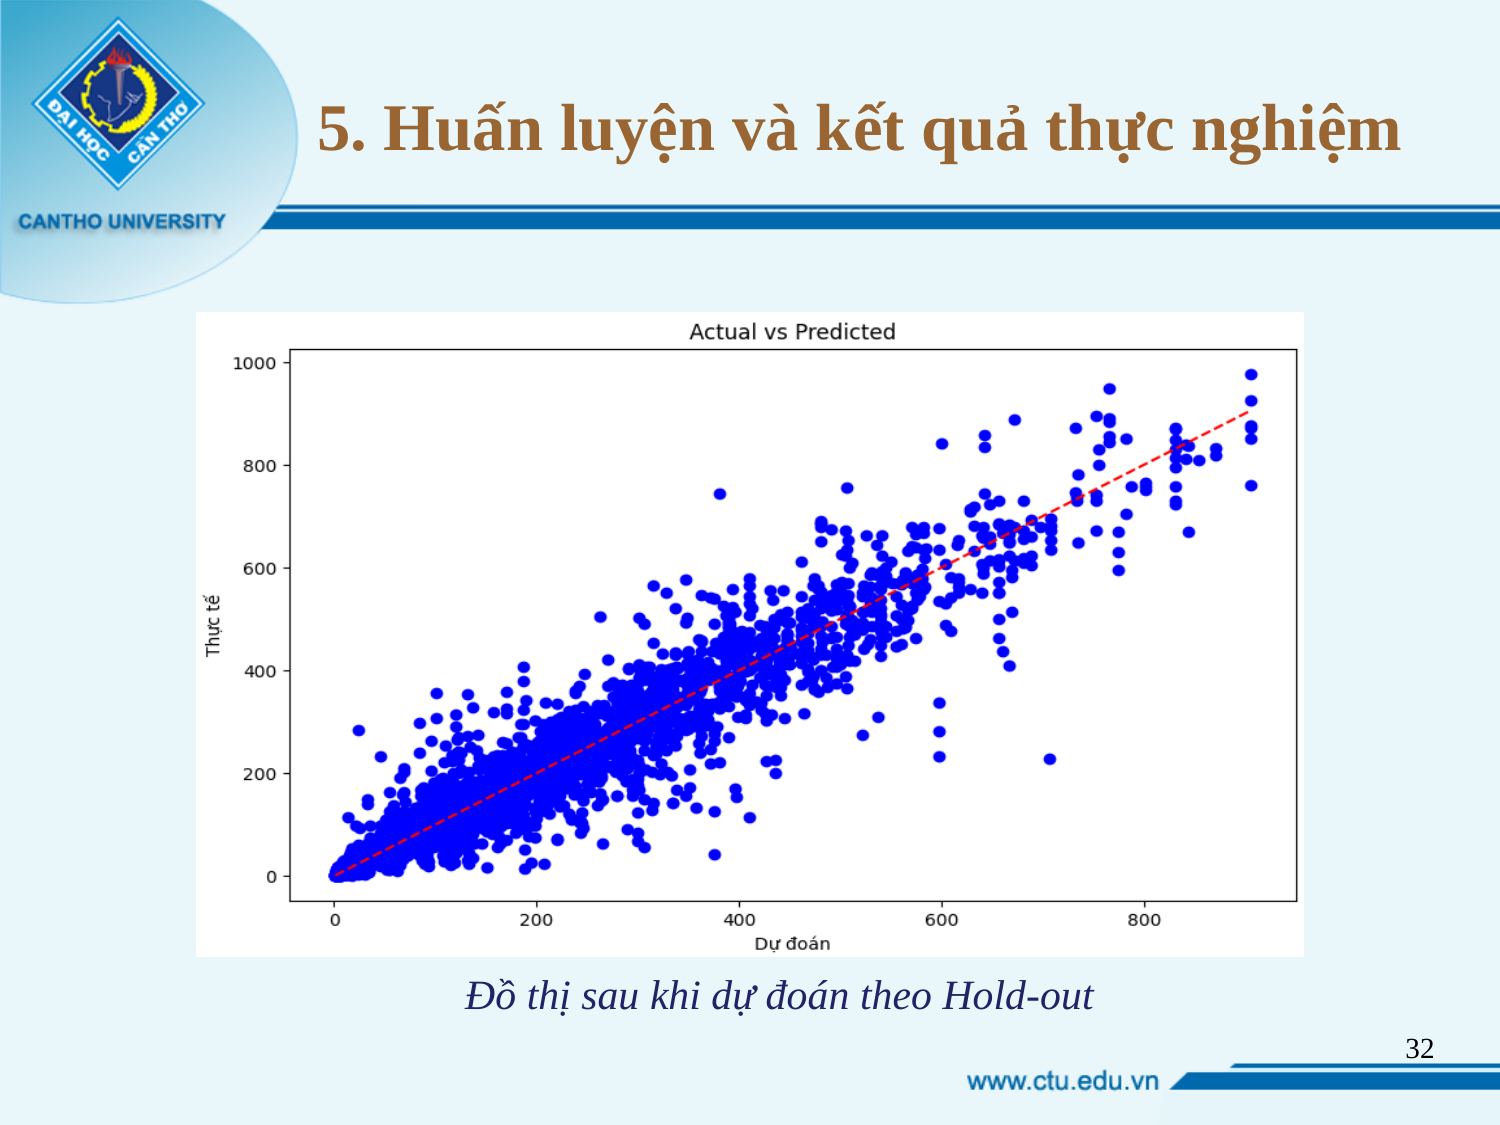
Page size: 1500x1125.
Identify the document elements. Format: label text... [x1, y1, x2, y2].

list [196, 312, 1304, 957]
text_box Đồ thị sau khi dự đoán theo Hold-out [404, 960, 1155, 1026]
picture [0, 0, 1500, 1125]
slide_number 31 [1100, 1021, 1450, 1113]
title 5. Huấn luyện và kết quả thực nghiệm [287, 46, 1450, 202]
